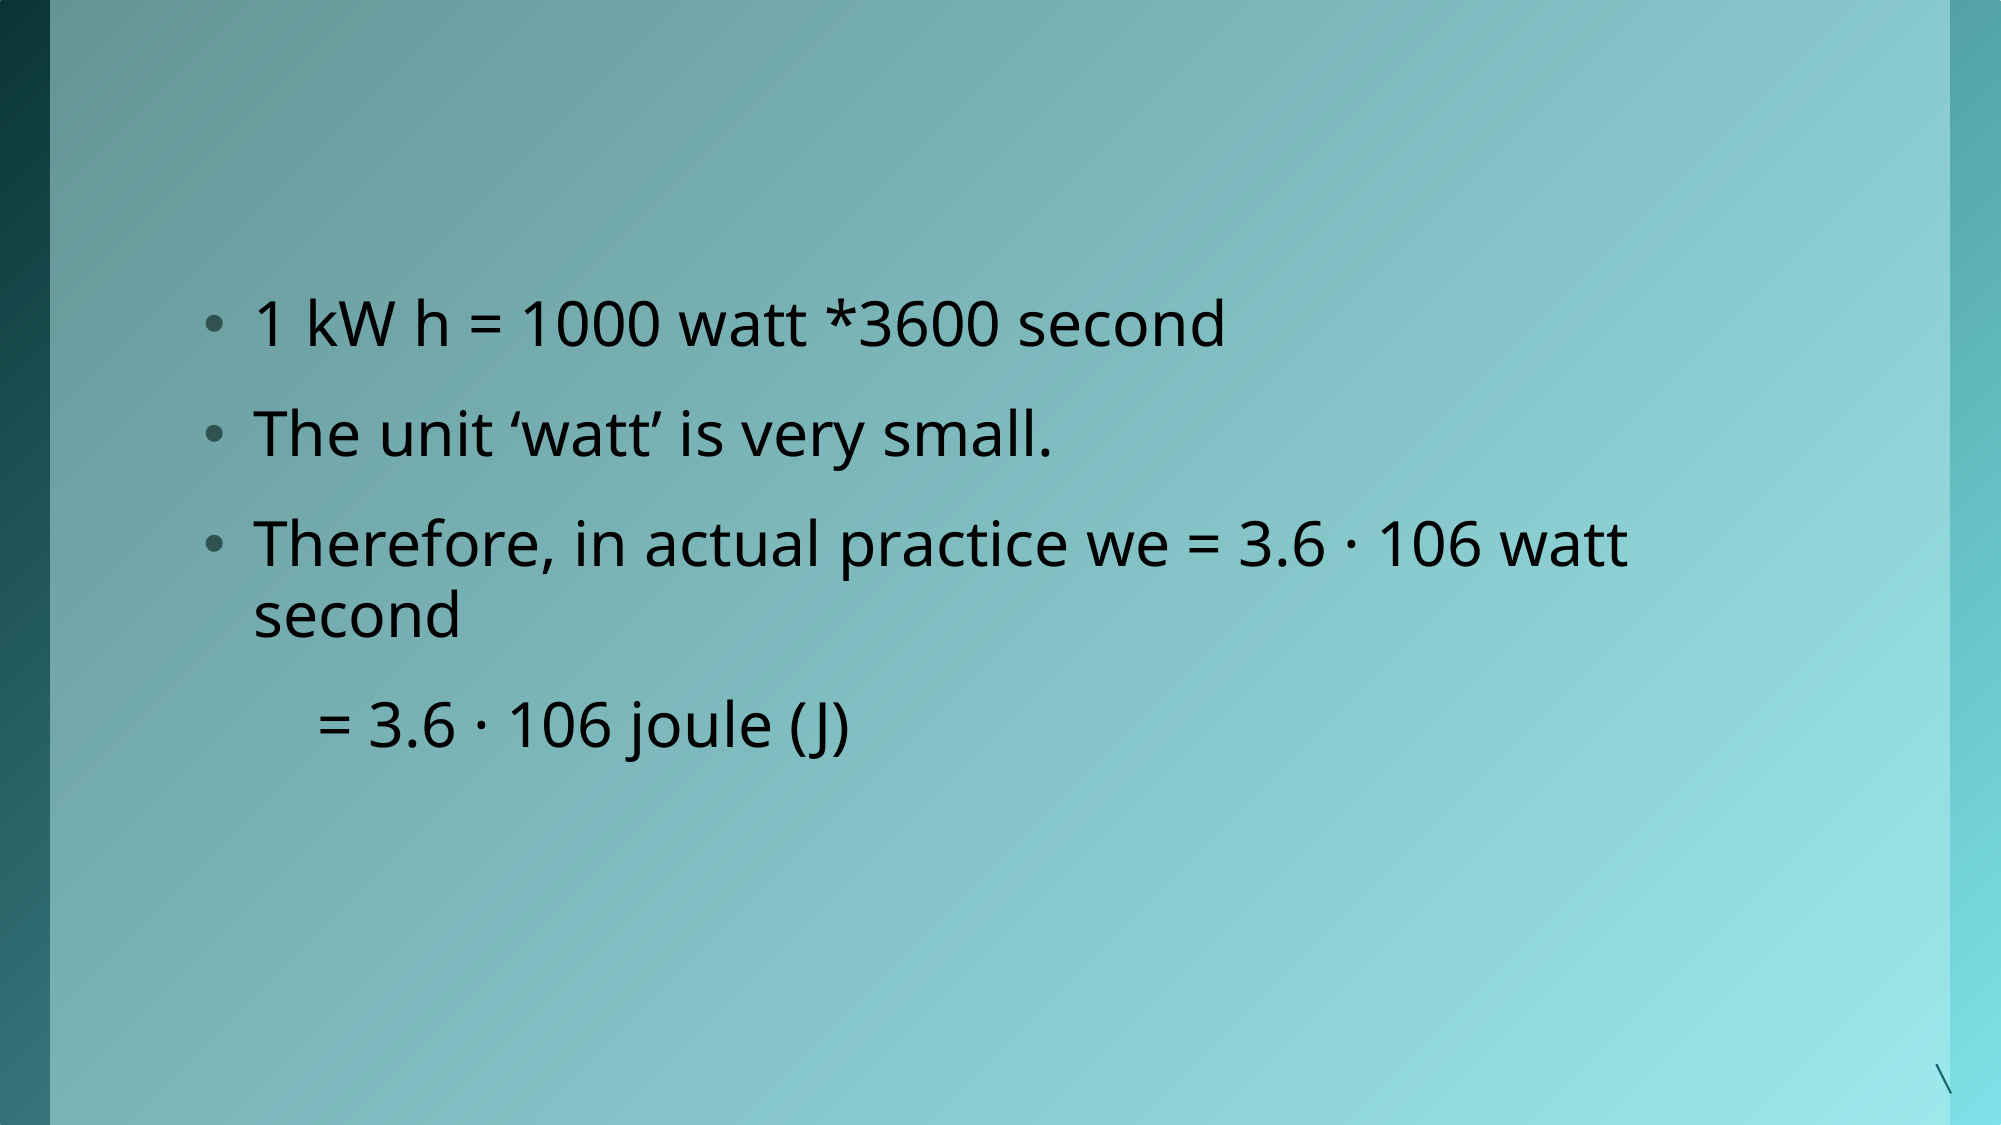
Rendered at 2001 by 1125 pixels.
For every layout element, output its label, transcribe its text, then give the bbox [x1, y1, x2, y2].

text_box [1936, 1064, 1952, 1094]
list 1 kW h = 1000 watt *3600 second The unit ‘watt’ is very small. Therefore, in actual practice we = 3.6 · 106 watt second = 3.6 · 106 joule (J) [183, 279, 1850, 1013]
